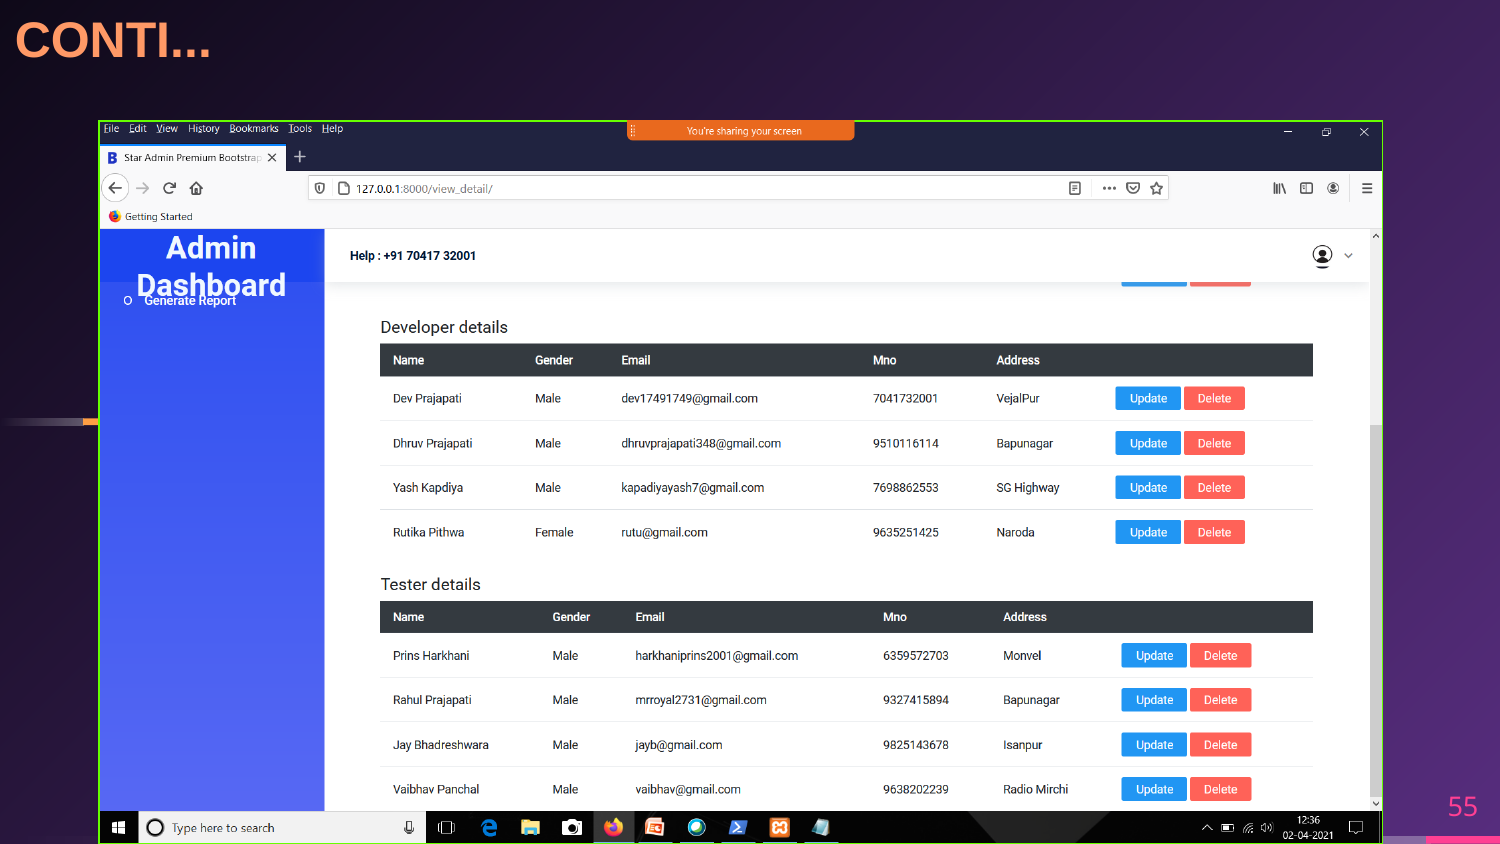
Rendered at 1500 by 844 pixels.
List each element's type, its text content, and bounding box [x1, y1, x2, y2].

picture [97, 120, 1383, 844]
text_box CONTI... [0, 0, 1500, 75]
slide_number 55 [1426, 779, 1500, 837]
